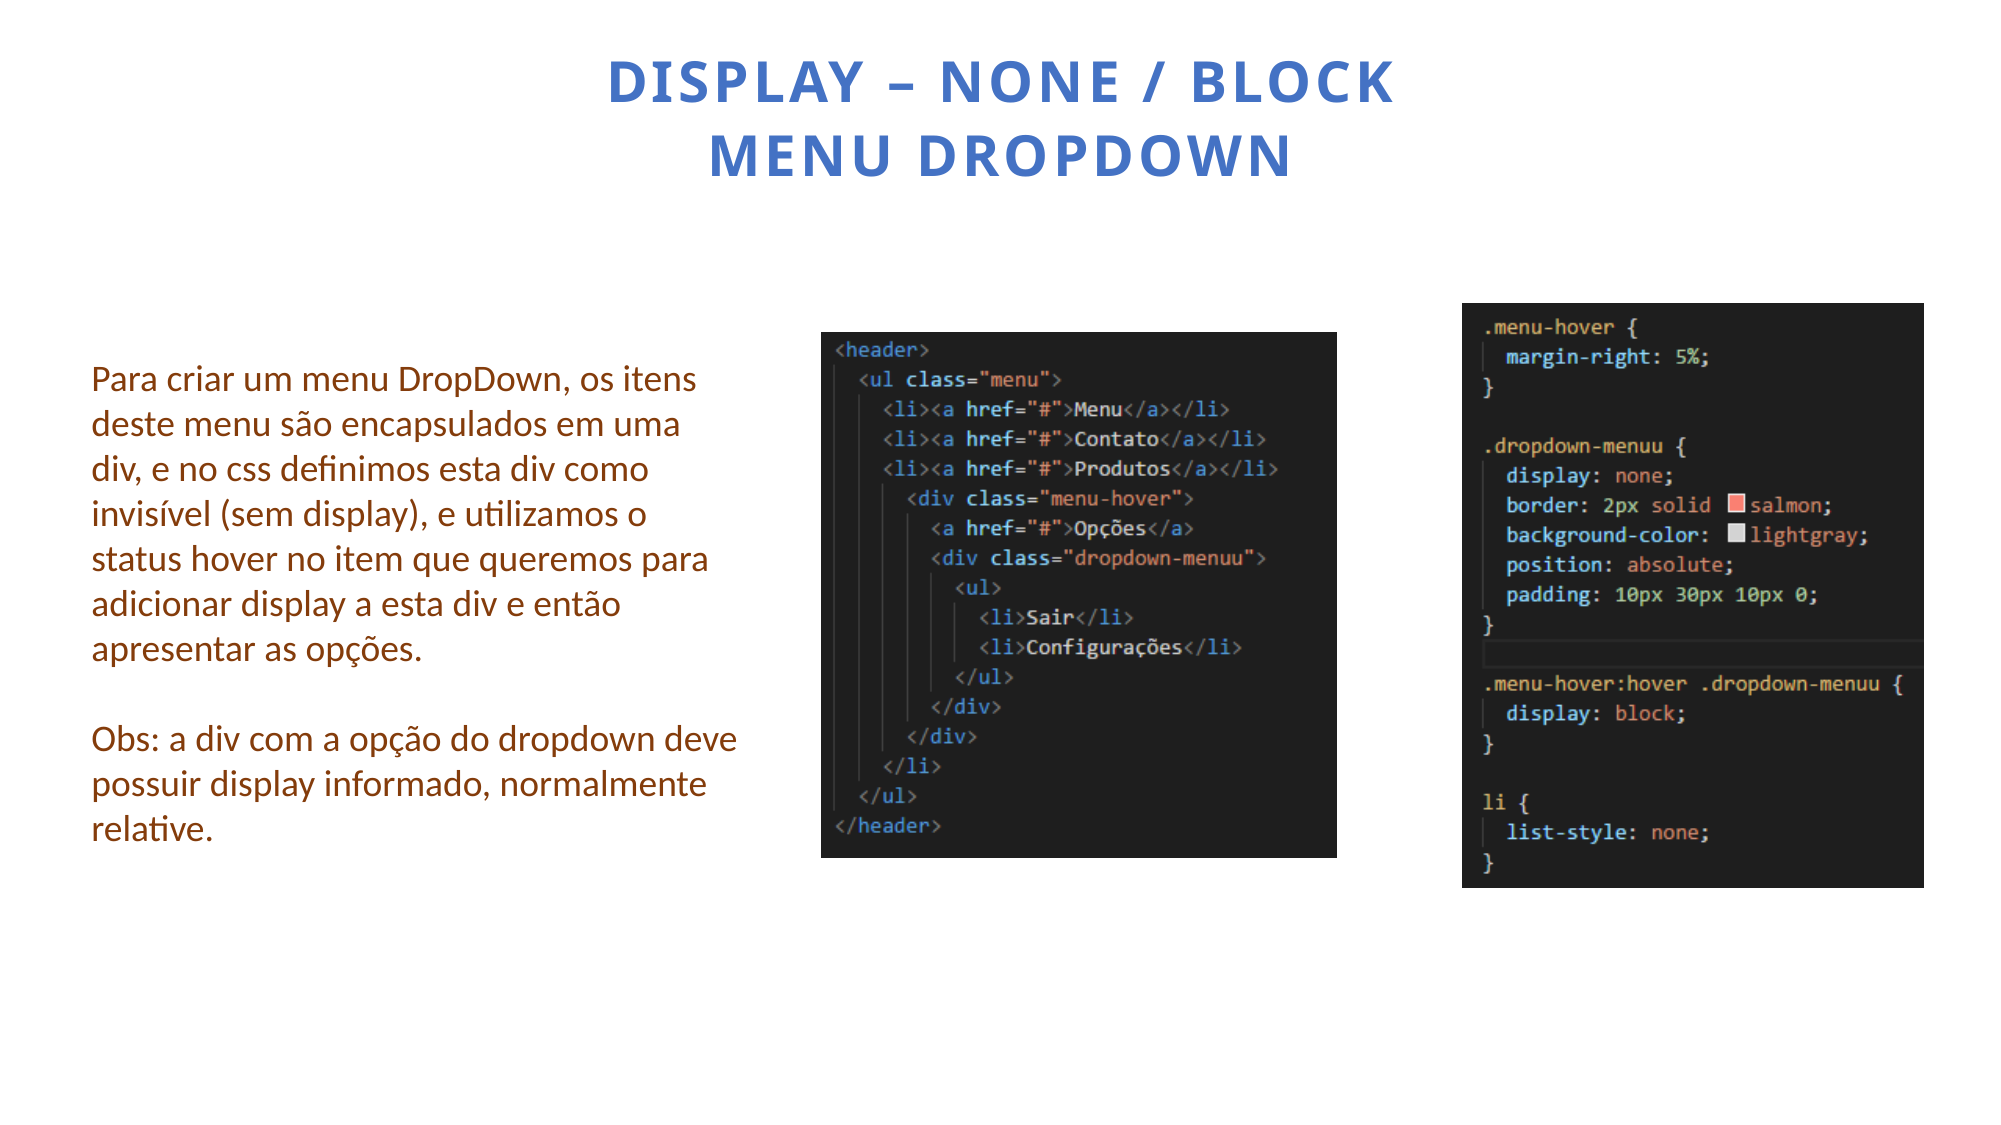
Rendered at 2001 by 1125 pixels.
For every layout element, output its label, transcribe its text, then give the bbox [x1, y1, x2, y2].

picture [1462, 303, 1924, 888]
text_box Para criar um menu DropDown, os itens deste menu são encapsulados em uma div, e no css definimos esta div como invisível (sem display), e utilizamos o status hover no item que queremos para adicionar display a esta div e então apresentar as opções. Obs: a div com a opção do dropdown deve possuir display informado, normalmente relative. [76, 254, 757, 994]
text_box Display – none / Block Menu dropdown [76, 23, 1924, 219]
picture [821, 332, 1337, 858]
